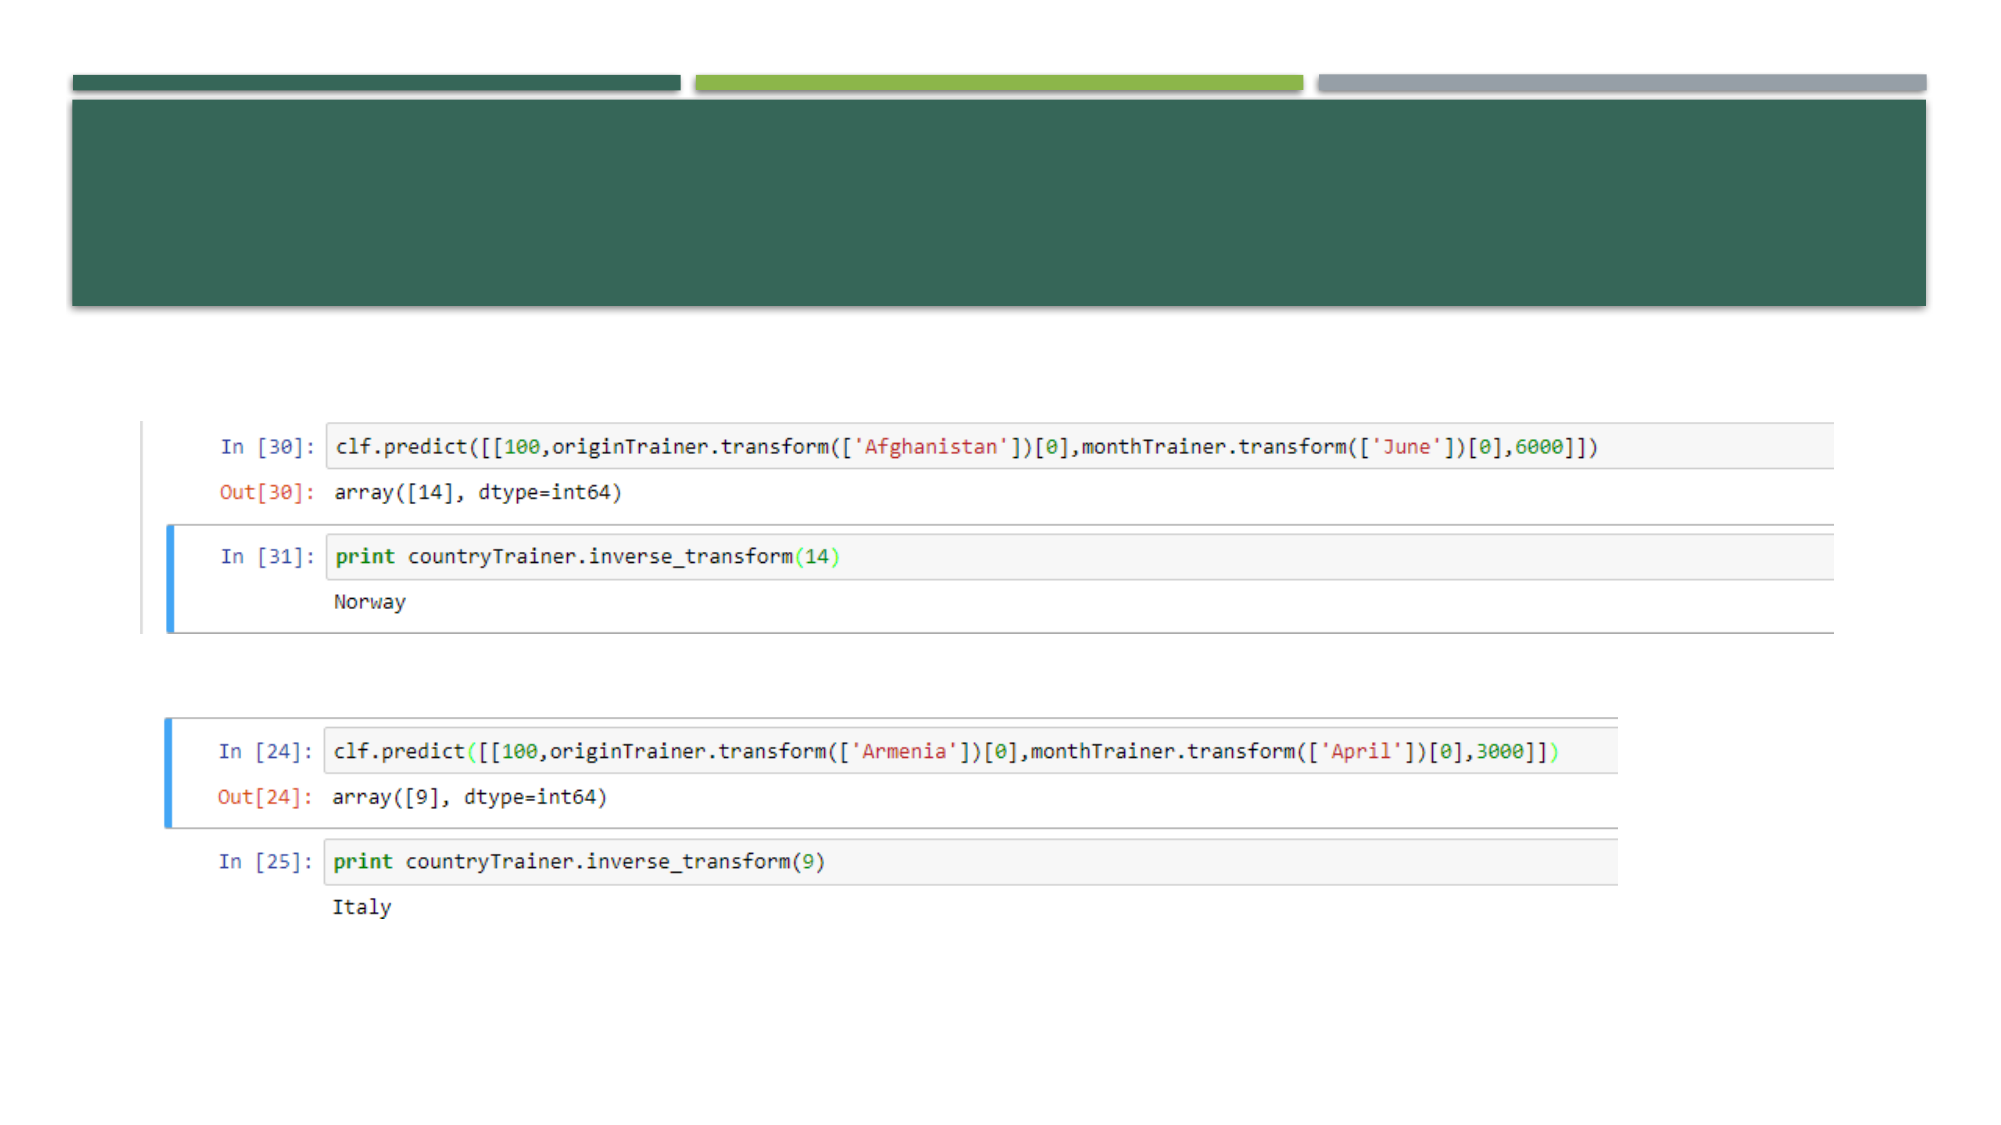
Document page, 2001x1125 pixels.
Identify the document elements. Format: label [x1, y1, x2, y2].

picture [151, 715, 1619, 919]
picture [140, 420, 1834, 635]
